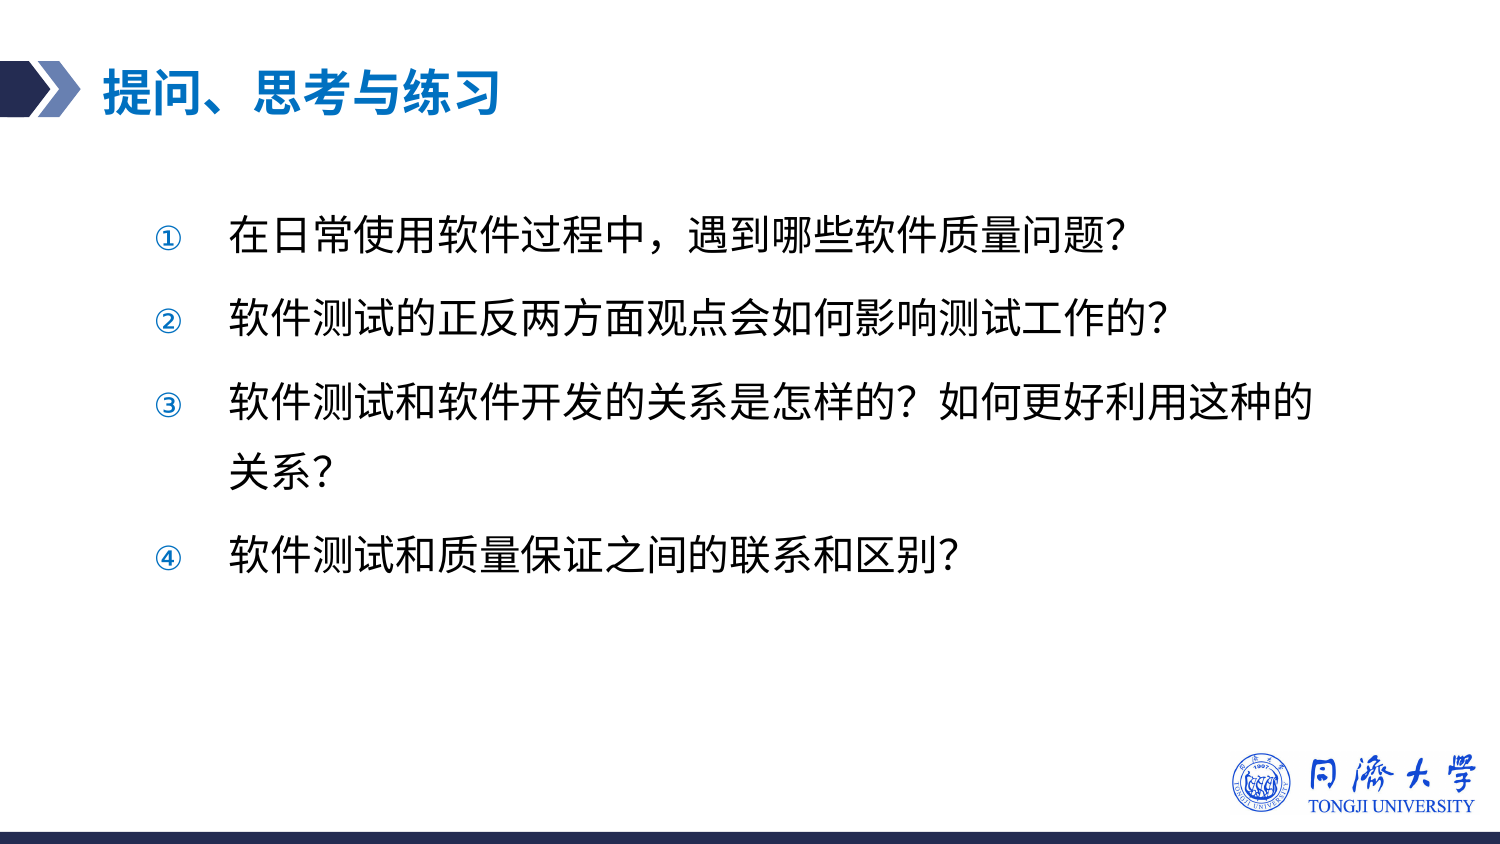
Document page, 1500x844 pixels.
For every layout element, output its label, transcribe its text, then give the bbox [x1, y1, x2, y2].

title 提问、思考与练习 [87, 51, 631, 138]
text_box 在日常使用软件过程中，遇到哪些软件质量问题？ 软件测试的正反两方面观点会如何影响测试工作的？ 软件测试和软件开发的关系是怎样的？如何更好利用这种的关系？ 软件测试和质量保证之间的联系和区别？ [138, 181, 1336, 587]
picture [1230, 751, 1480, 815]
